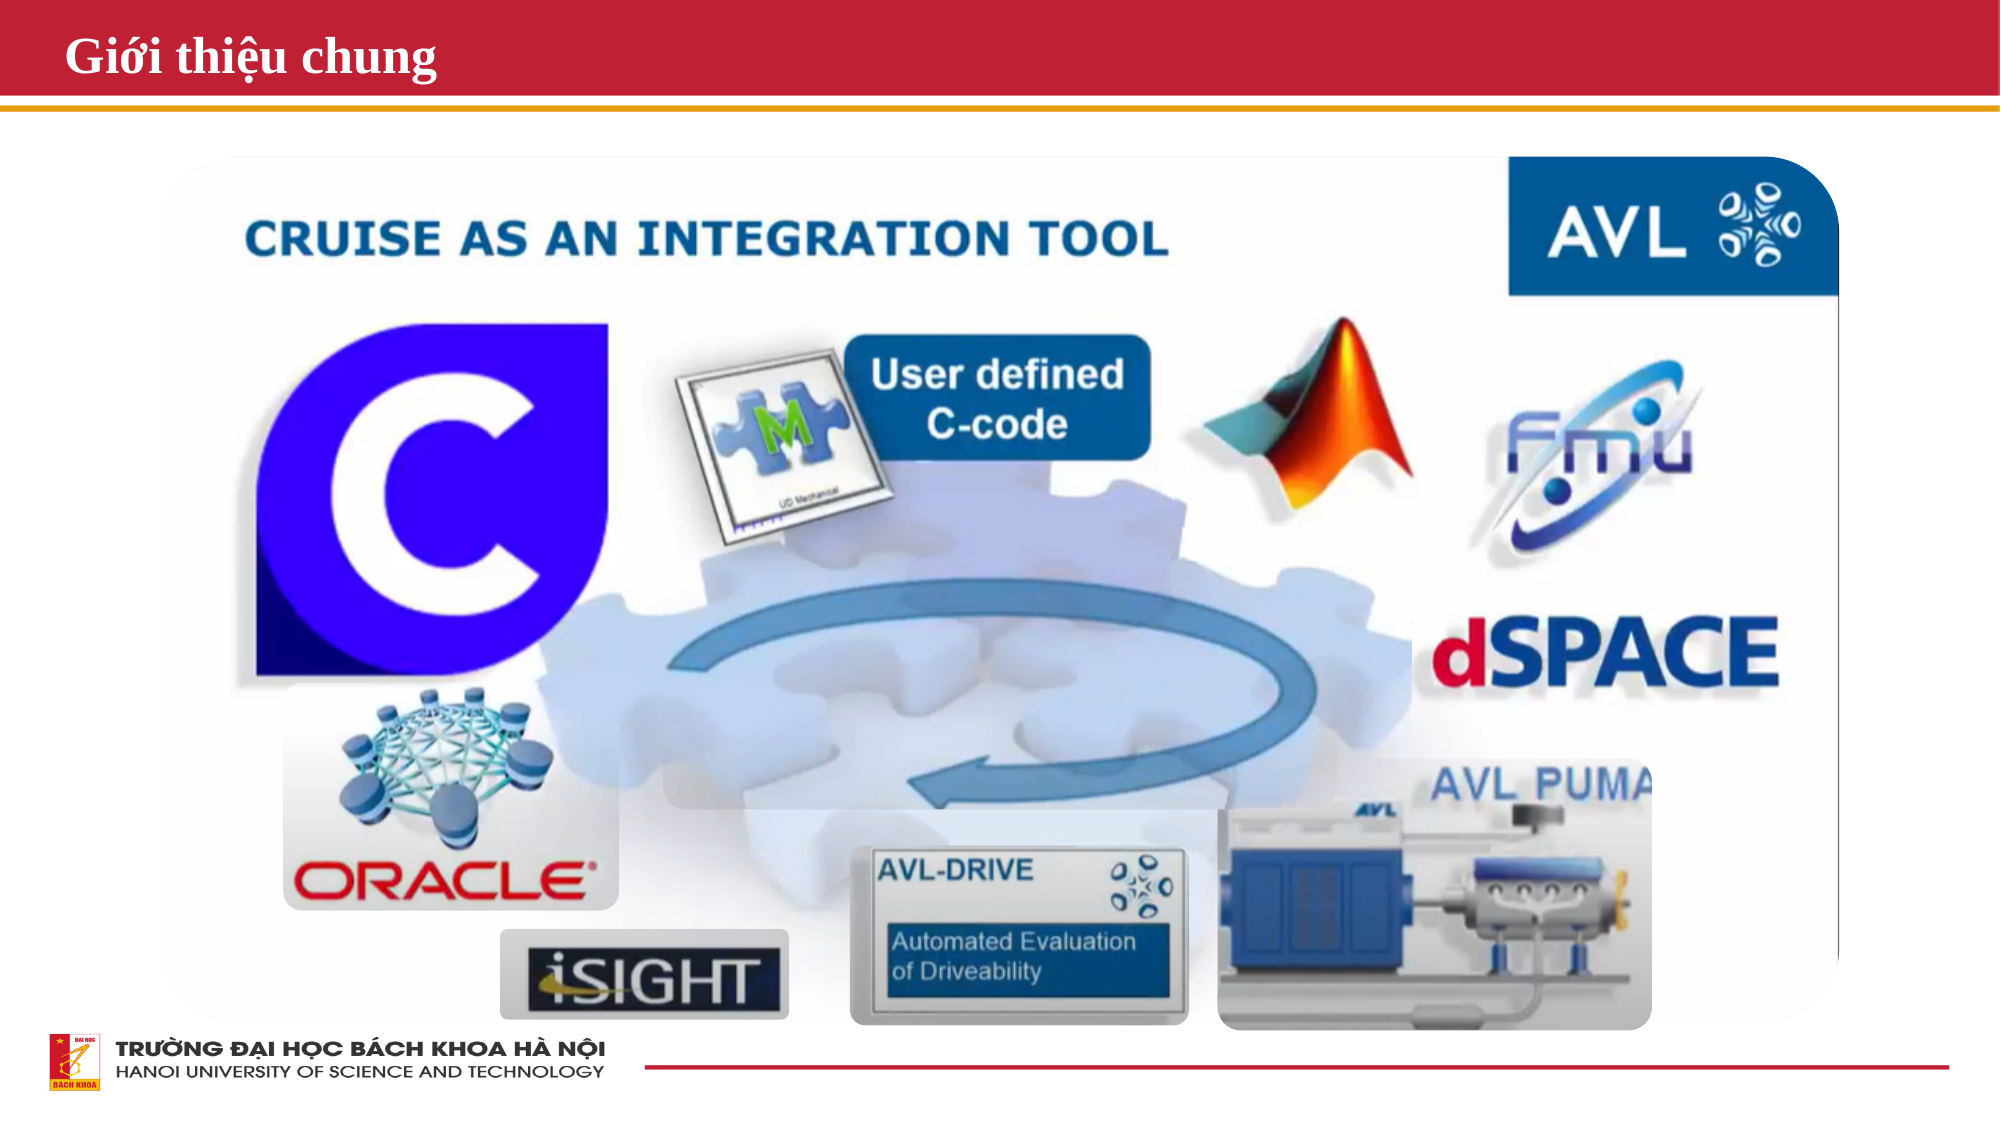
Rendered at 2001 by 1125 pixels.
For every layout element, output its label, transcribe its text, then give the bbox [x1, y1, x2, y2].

title Giới thiệu chung [62, 18, 744, 209]
picture [0, 0, 2000, 1091]
